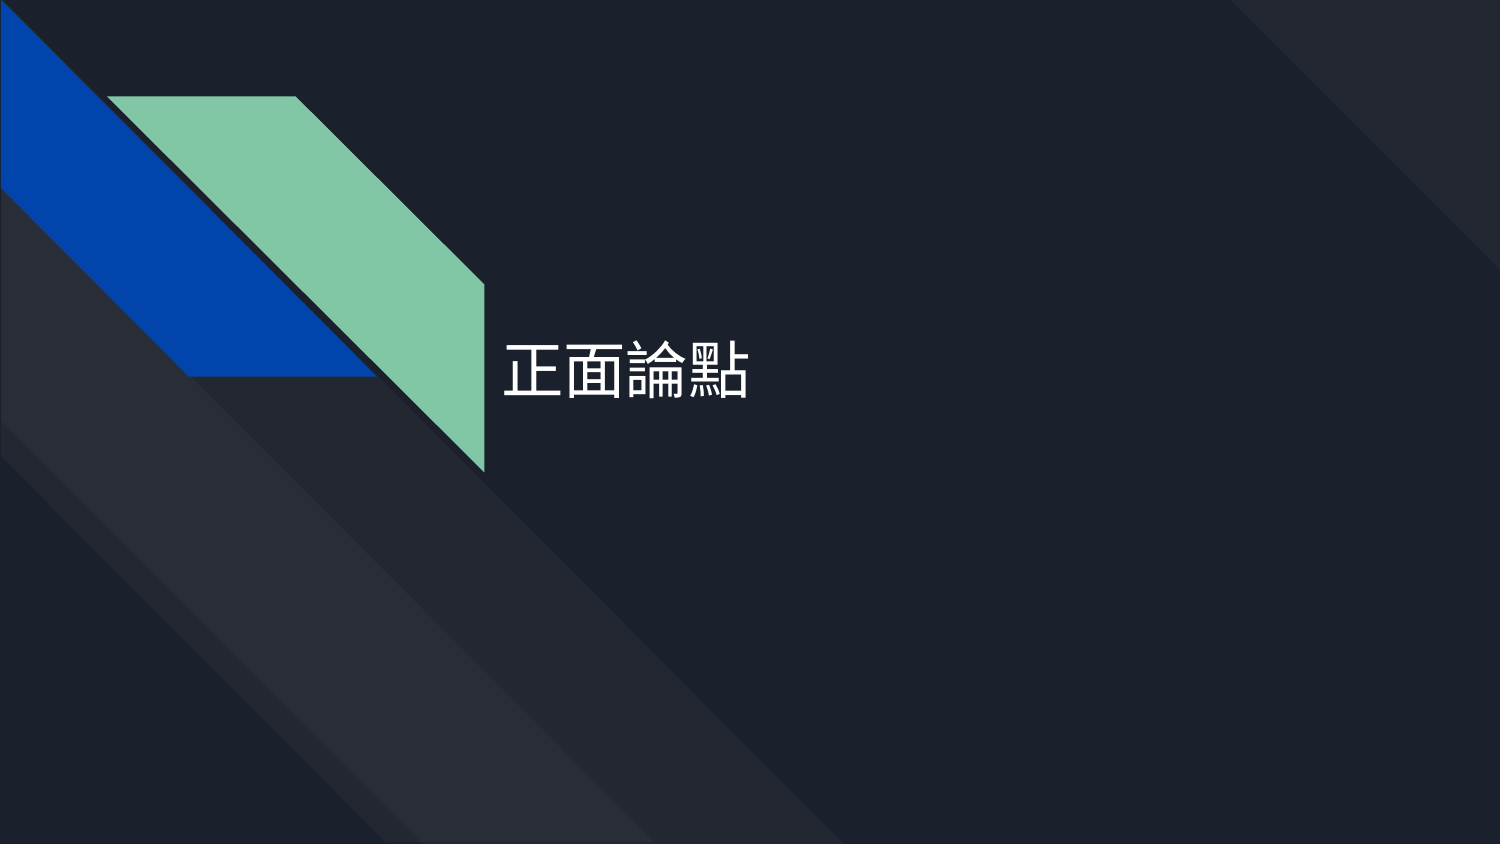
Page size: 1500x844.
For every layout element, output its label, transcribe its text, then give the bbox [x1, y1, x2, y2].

text_box 正面論點 [485, 315, 1500, 421]
